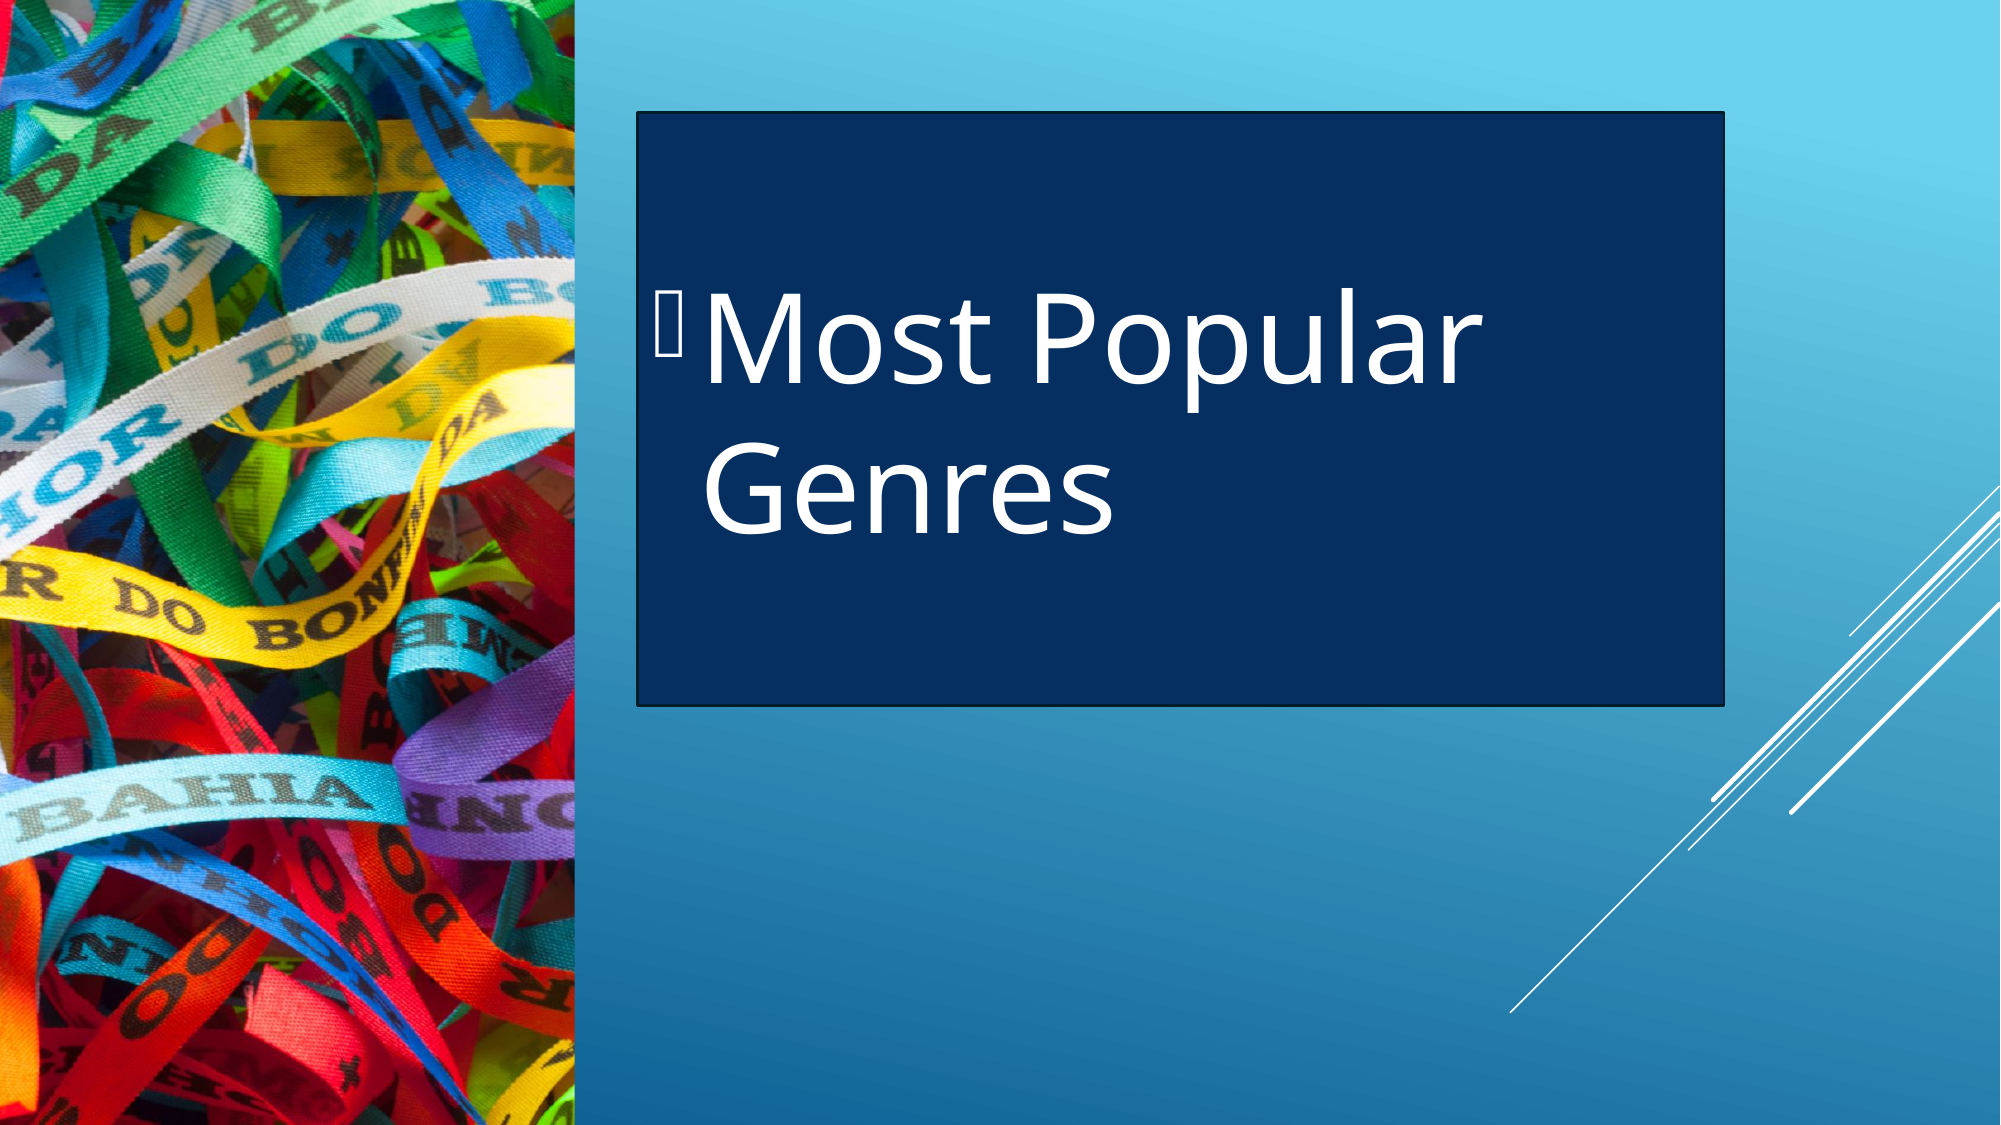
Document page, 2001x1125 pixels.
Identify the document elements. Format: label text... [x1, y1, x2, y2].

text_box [1510, 485, 2000, 1013]
text_box [575, 0, 2000, 1125]
picture [0, 0, 575, 1125]
list Most Popular Genres [636, 111, 1725, 707]
